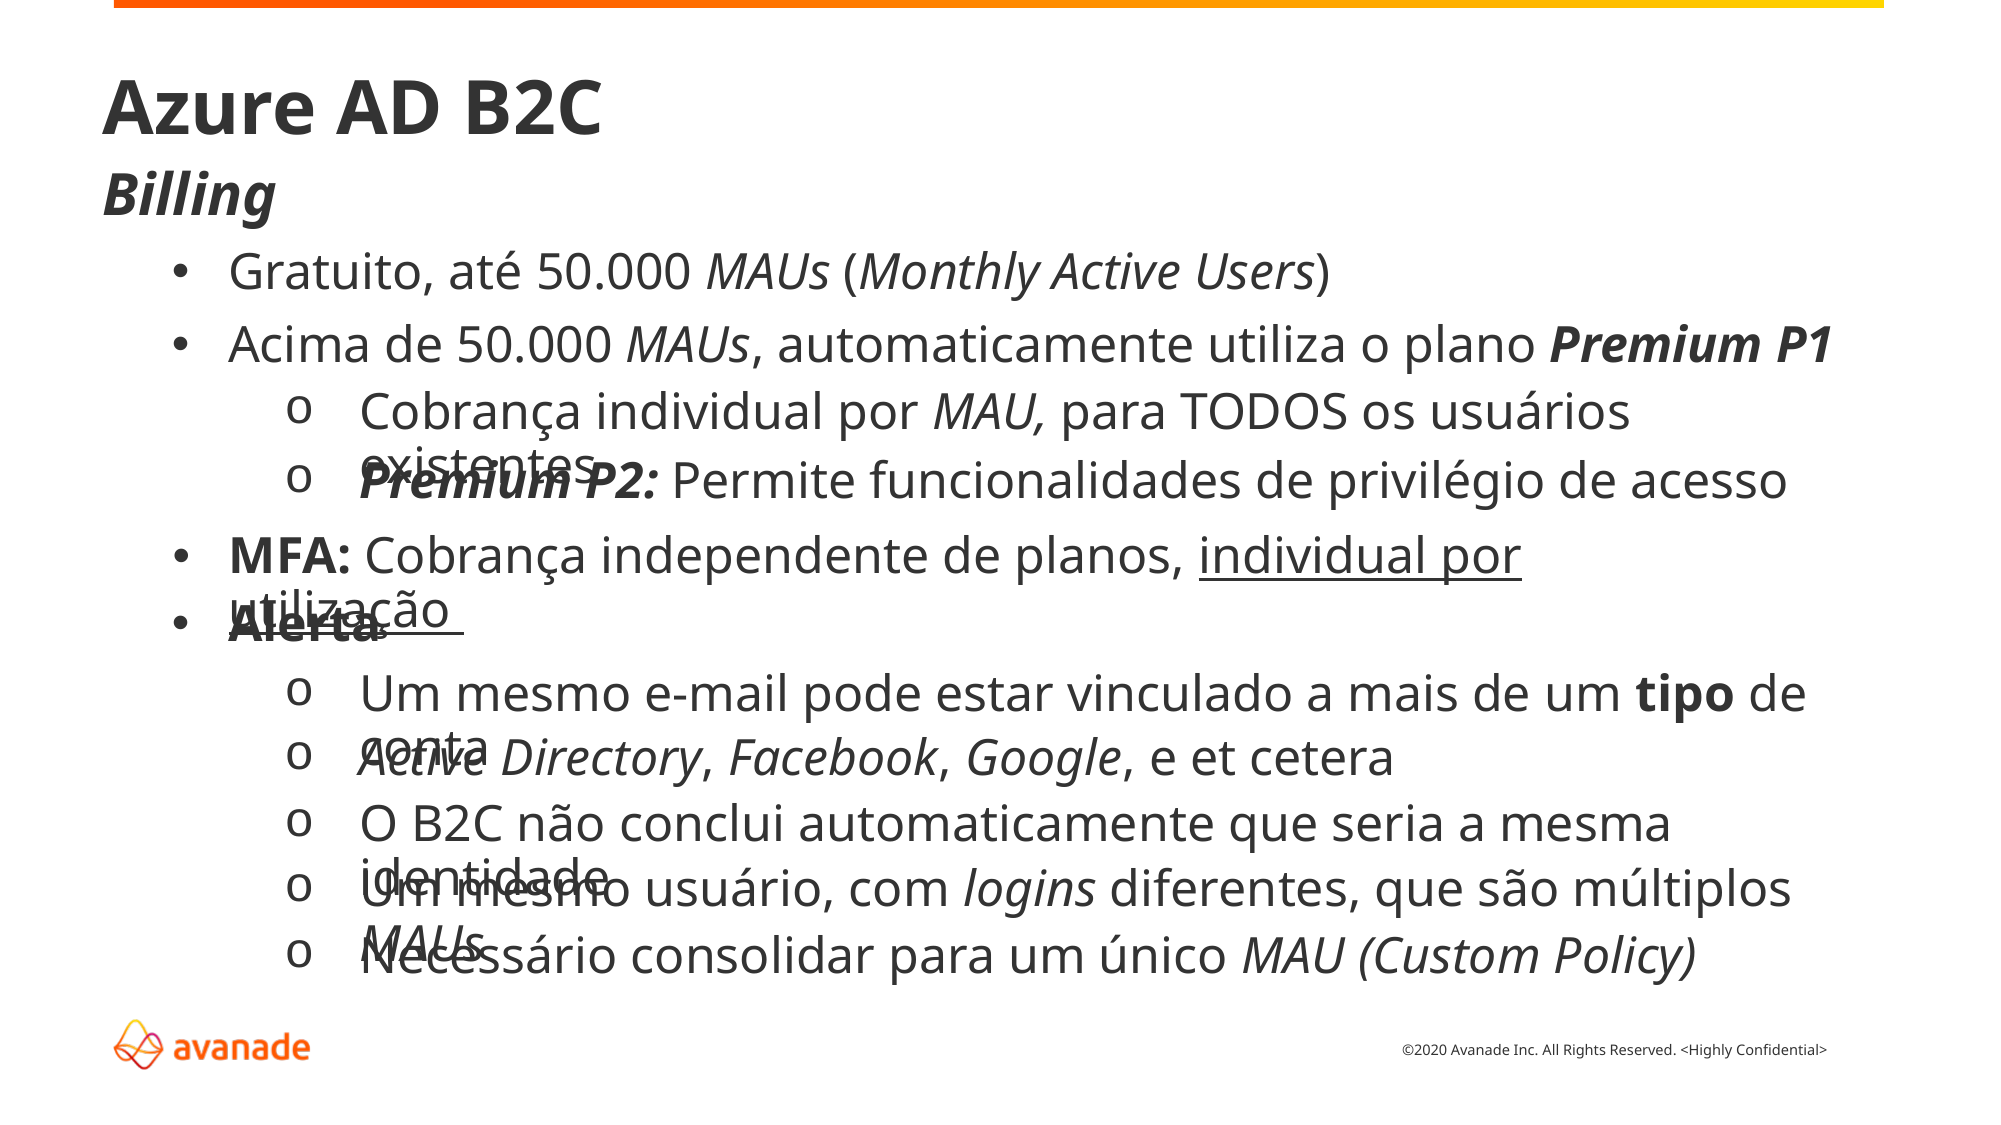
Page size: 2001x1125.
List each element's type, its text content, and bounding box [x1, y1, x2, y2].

text_box Gratuito, até 50.000 MAUs (Monthly Active Users) [156, 239, 1882, 311]
text_box Necessário consolidar para um único MAU (Custom Policy) [156, 922, 1882, 1002]
picture [93, 999, 339, 1090]
text_box Acima de 50.000 MAUs, automaticamente utiliza o plano Premium P1 [156, 311, 1882, 386]
text_box Um mesmo usuário, com logins diferentes, que são múltiplos MAUs [156, 856, 1882, 922]
text_box Premium P2: Permite funcionalidades de privilégio de acesso [156, 447, 1882, 527]
text_box Azure AD B2C [87, 62, 1813, 157]
text_box O B2C não conclui automaticamente que seria a mesma identidade [156, 791, 1882, 856]
text_box Active Directory, Facebook, Google, e et cetera [156, 724, 1882, 791]
text_box MFA: Cobrança independente de planos, individual por utilização [45, 523, 1771, 602]
text_box Cobrança individual por MAU, para TODOS os usuários existentes [156, 386, 1882, 447]
text_box Um mesmo e-mail pode estar vinculado a mais de um tipo de conta [156, 660, 1882, 724]
text_box Billing [87, 157, 1813, 237]
text_box Alerta [156, 591, 1882, 660]
